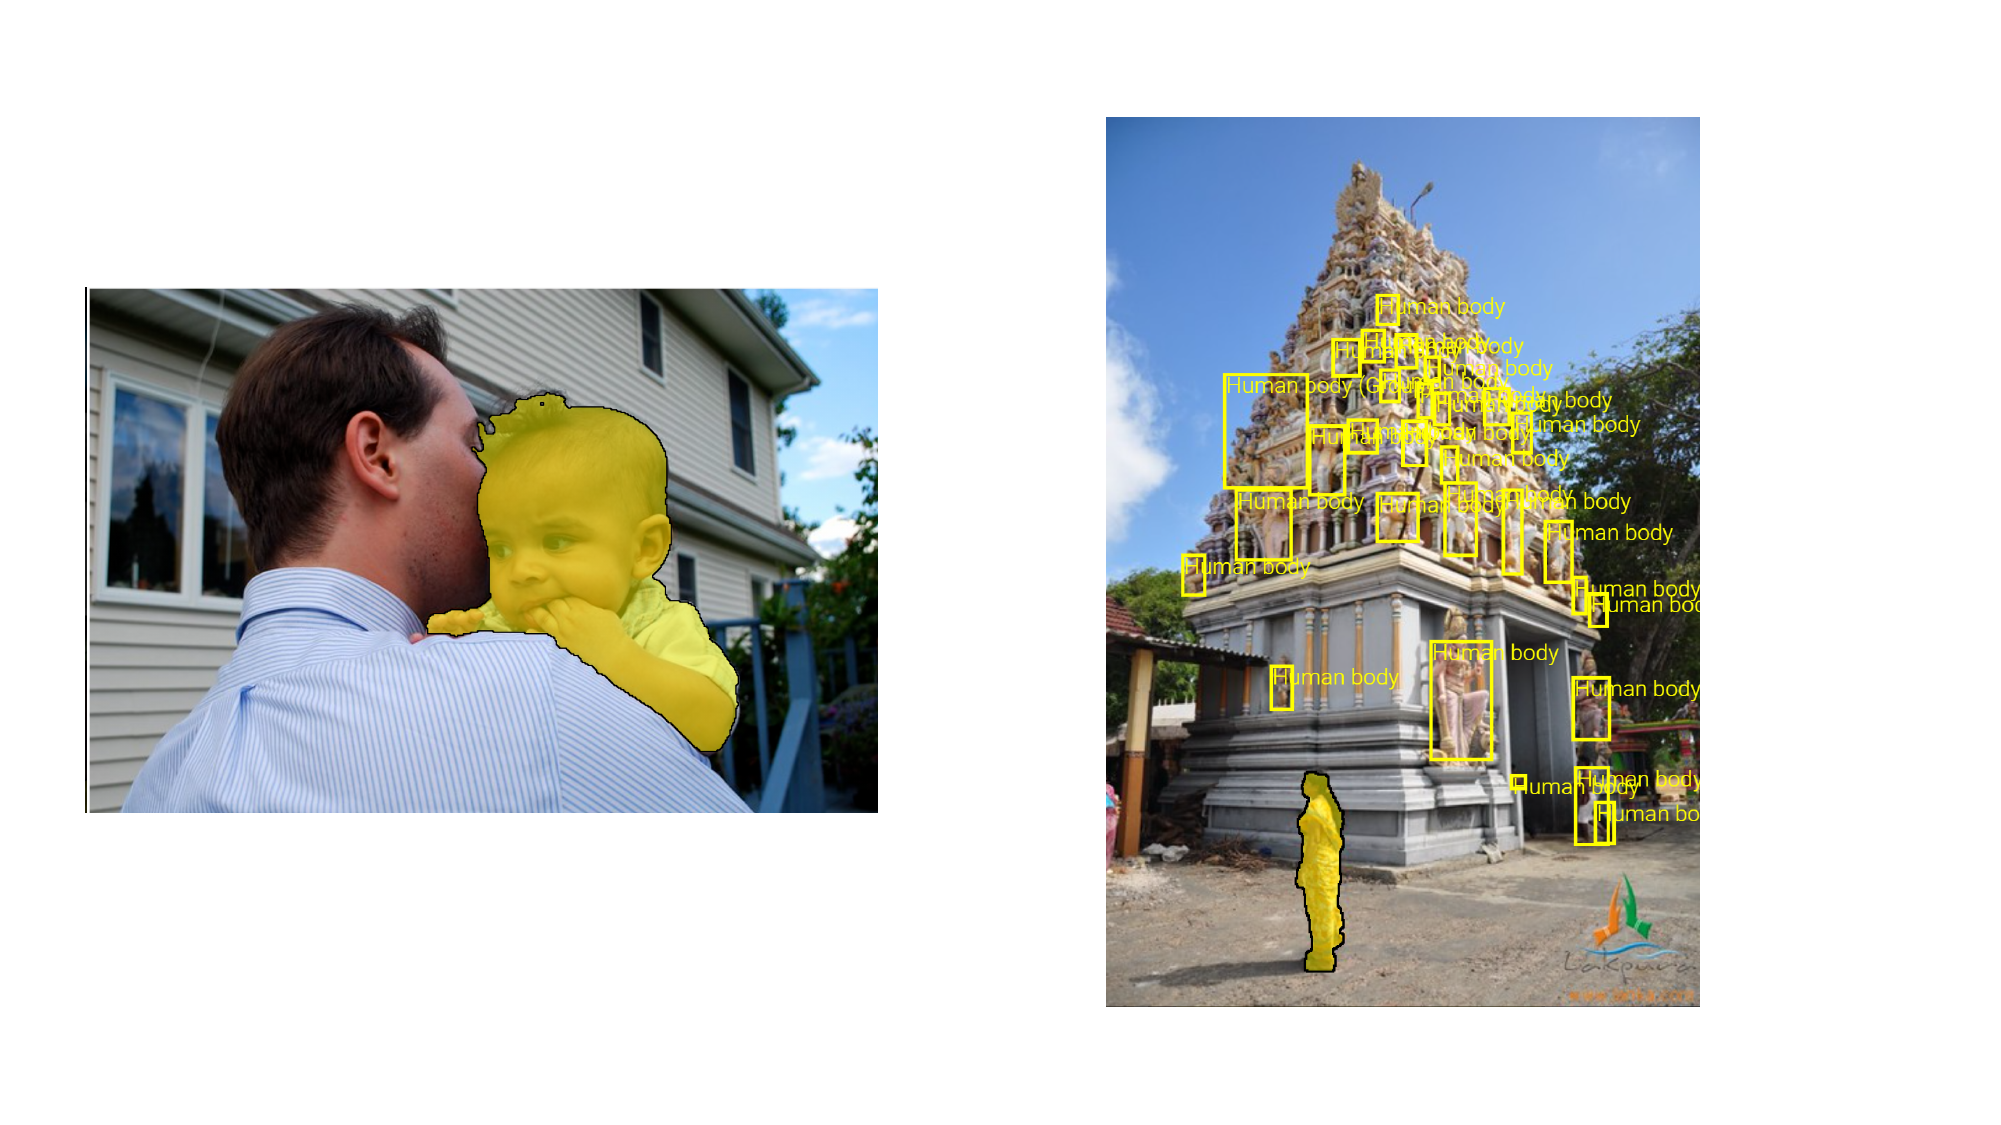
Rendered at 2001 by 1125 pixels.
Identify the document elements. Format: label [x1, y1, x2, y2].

picture [1104, 117, 1700, 1007]
picture [85, 287, 878, 813]
